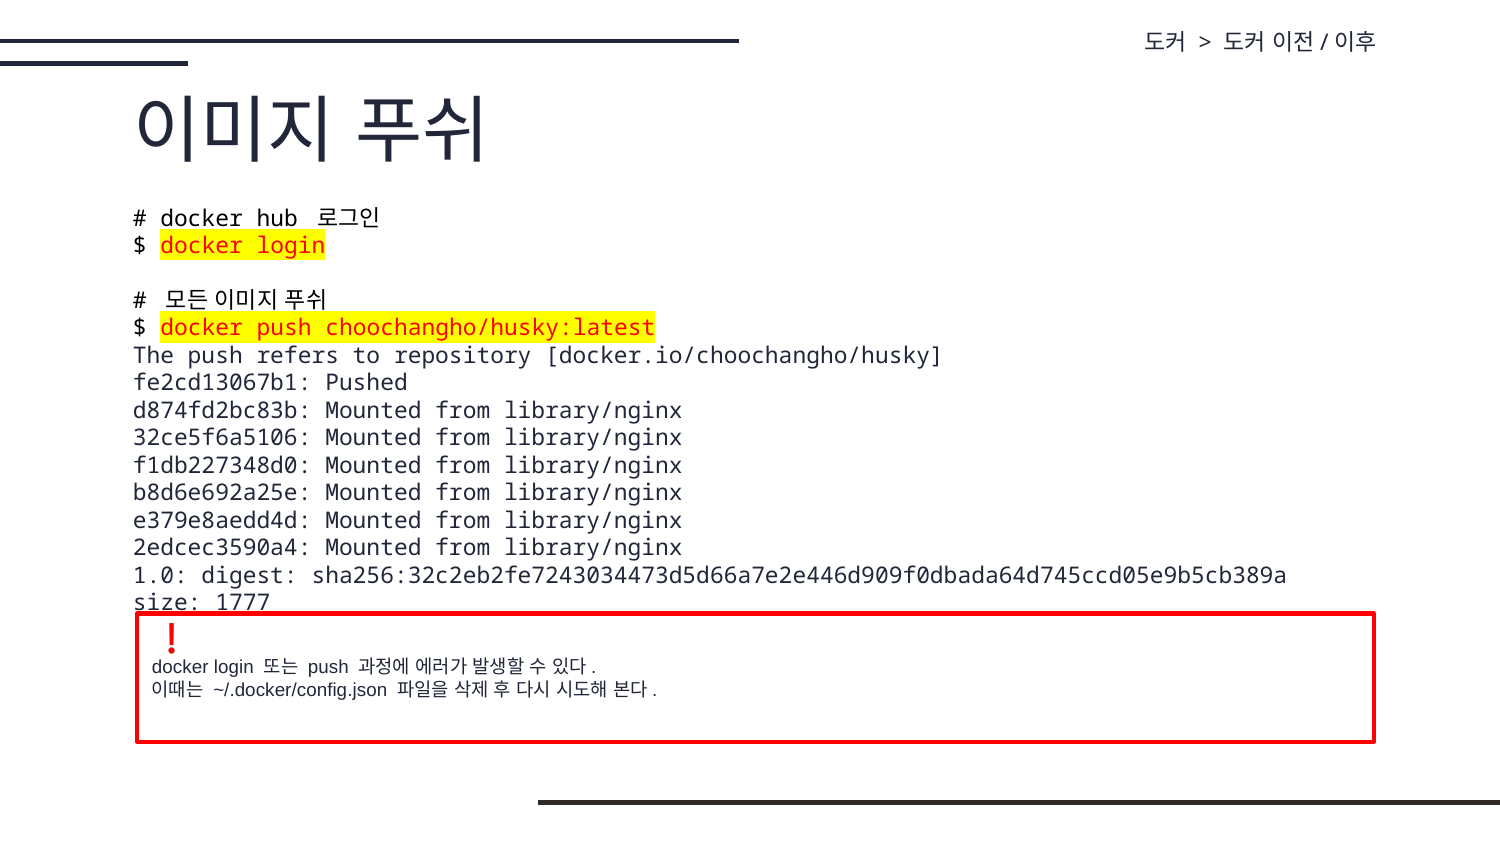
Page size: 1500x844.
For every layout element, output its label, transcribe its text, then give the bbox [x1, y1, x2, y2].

picture [153, 619, 191, 657]
title 이미지 푸쉬 [118, 88, 1382, 167]
text_box # docker hub 로그인 $ docker login # 모든 이미지 푸쉬 $ docker push choochangho/husky:latest The push refers to repository [docker.io/choochangho/husky] fe2cd13067b1: Pushed d874fd2bc83b: Mounted from library/nginx 32ce5f6a5106: Mounted from library/nginx f1db227348d0: Mounted from library/nginx b8d6e692a25e: Mounted from library/nginx e379e8aedd4d: Mounted from library/nginx 2edcec3590a4: Mounted from library/nginx 1.0: digest: sha256:32c2eb2fe7243034473d5d66a7e2e446d909f0dbada64d745ccd05e9b5cb389a size: 1777 [118, 195, 1332, 623]
text_box docker login 또는 push 과정에 에러가 발생할 수 있다. 이때는 ~/.docker/config.json 파일을 삭제 후 다시 시도해 본다. [135, 611, 1376, 744]
text_box 도커 > 도커 이전/이후 [952, 17, 1392, 65]
